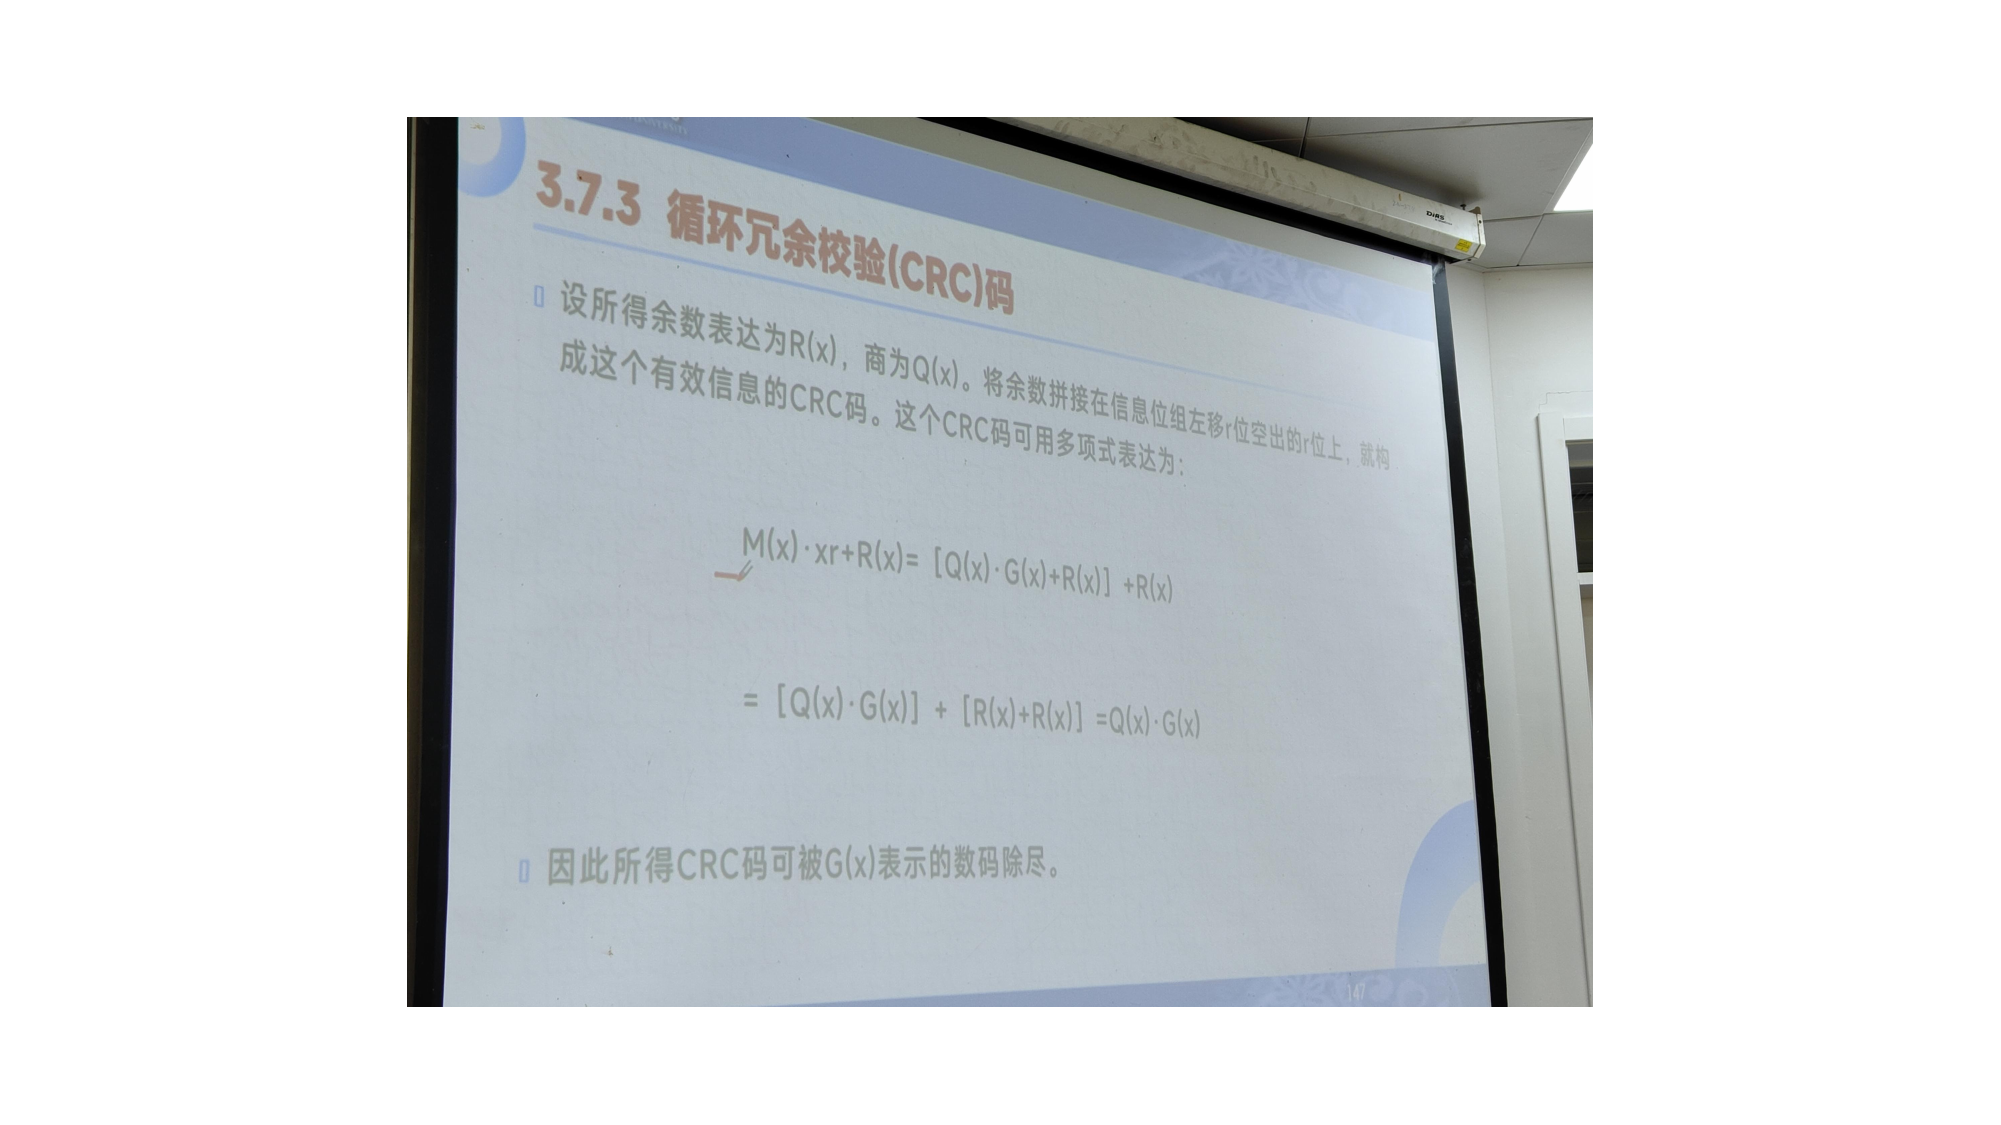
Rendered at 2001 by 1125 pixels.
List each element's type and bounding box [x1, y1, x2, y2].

picture [406, 117, 1594, 1008]
